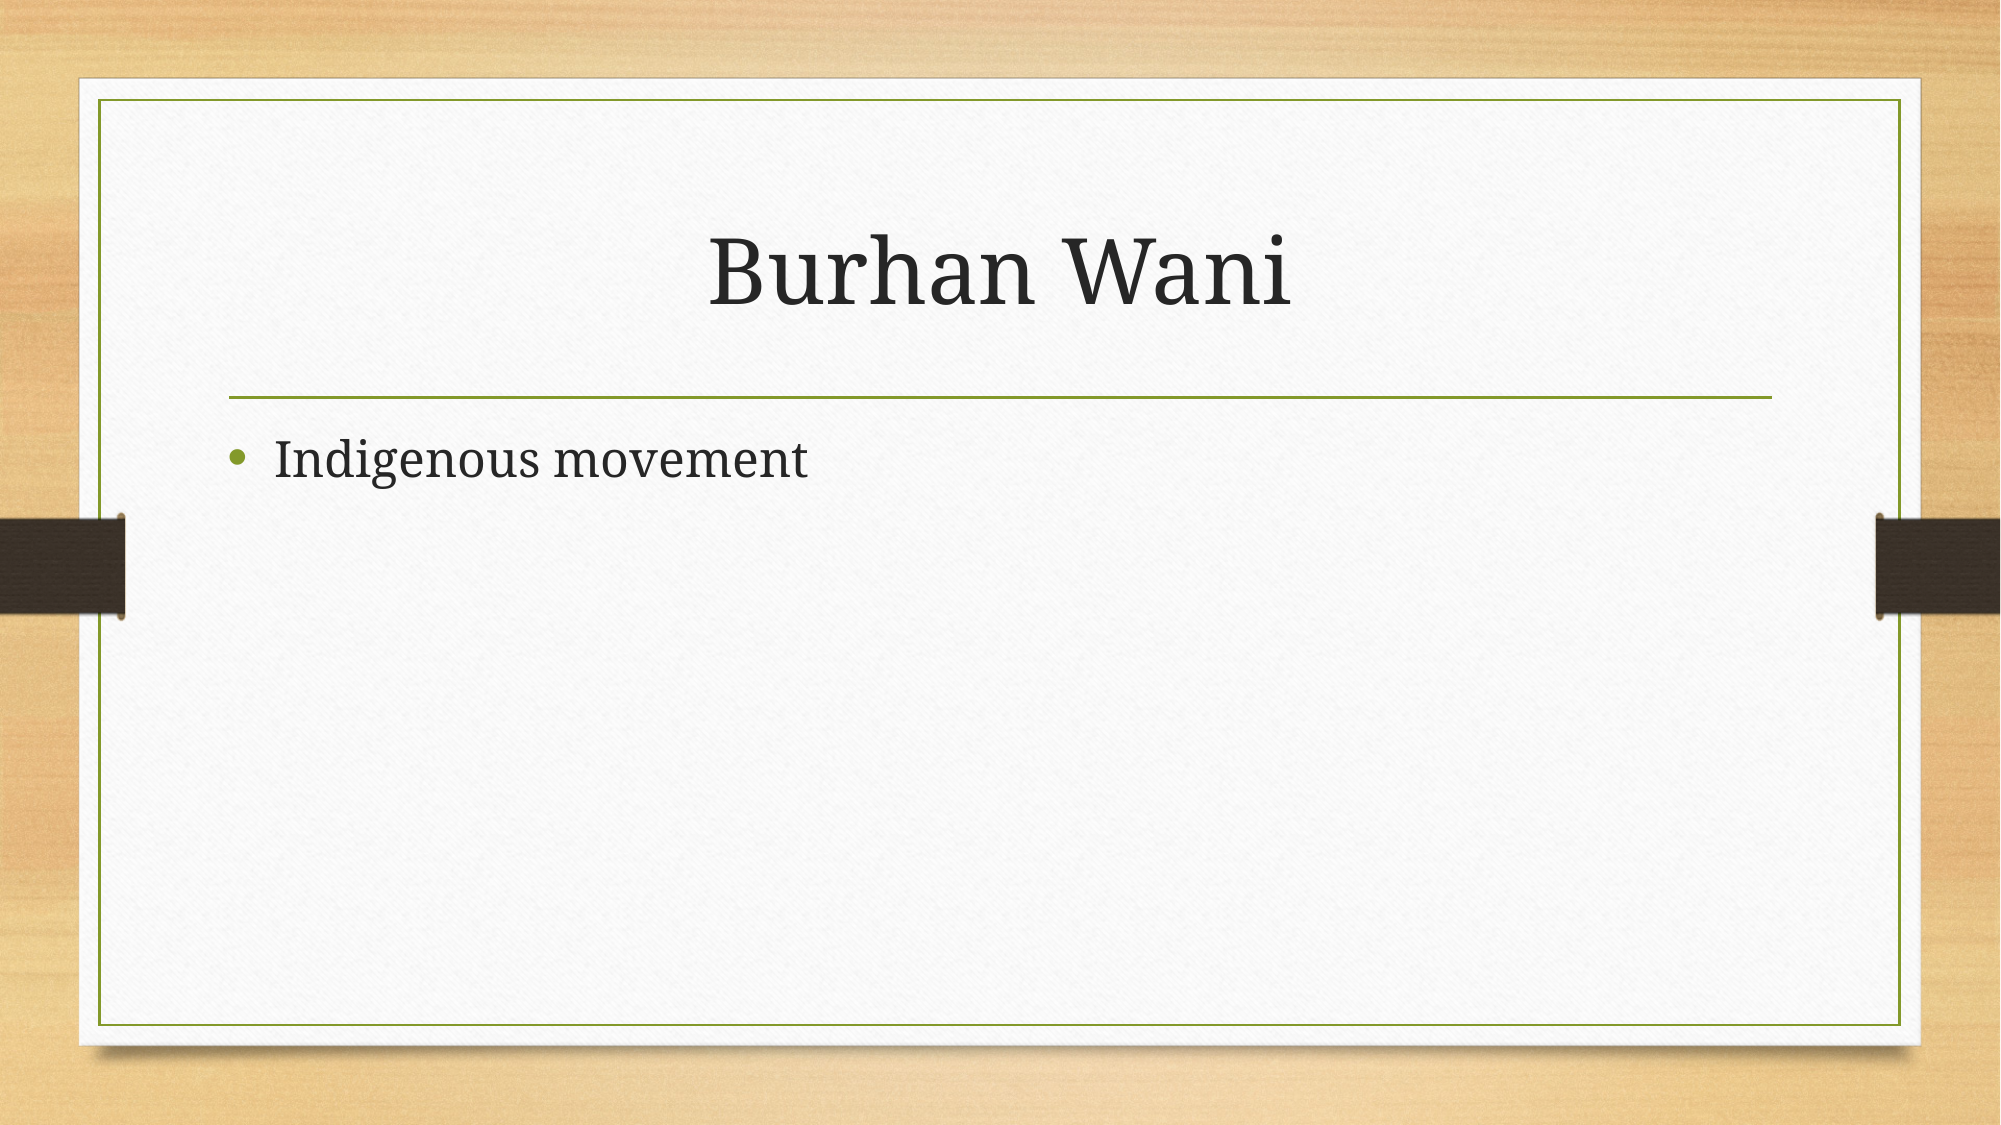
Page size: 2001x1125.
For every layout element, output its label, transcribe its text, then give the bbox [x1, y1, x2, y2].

picture [0, 0, 2001, 1125]
title Burhan Wani [212, 161, 1788, 375]
list Indigenous movement [212, 419, 1788, 964]
